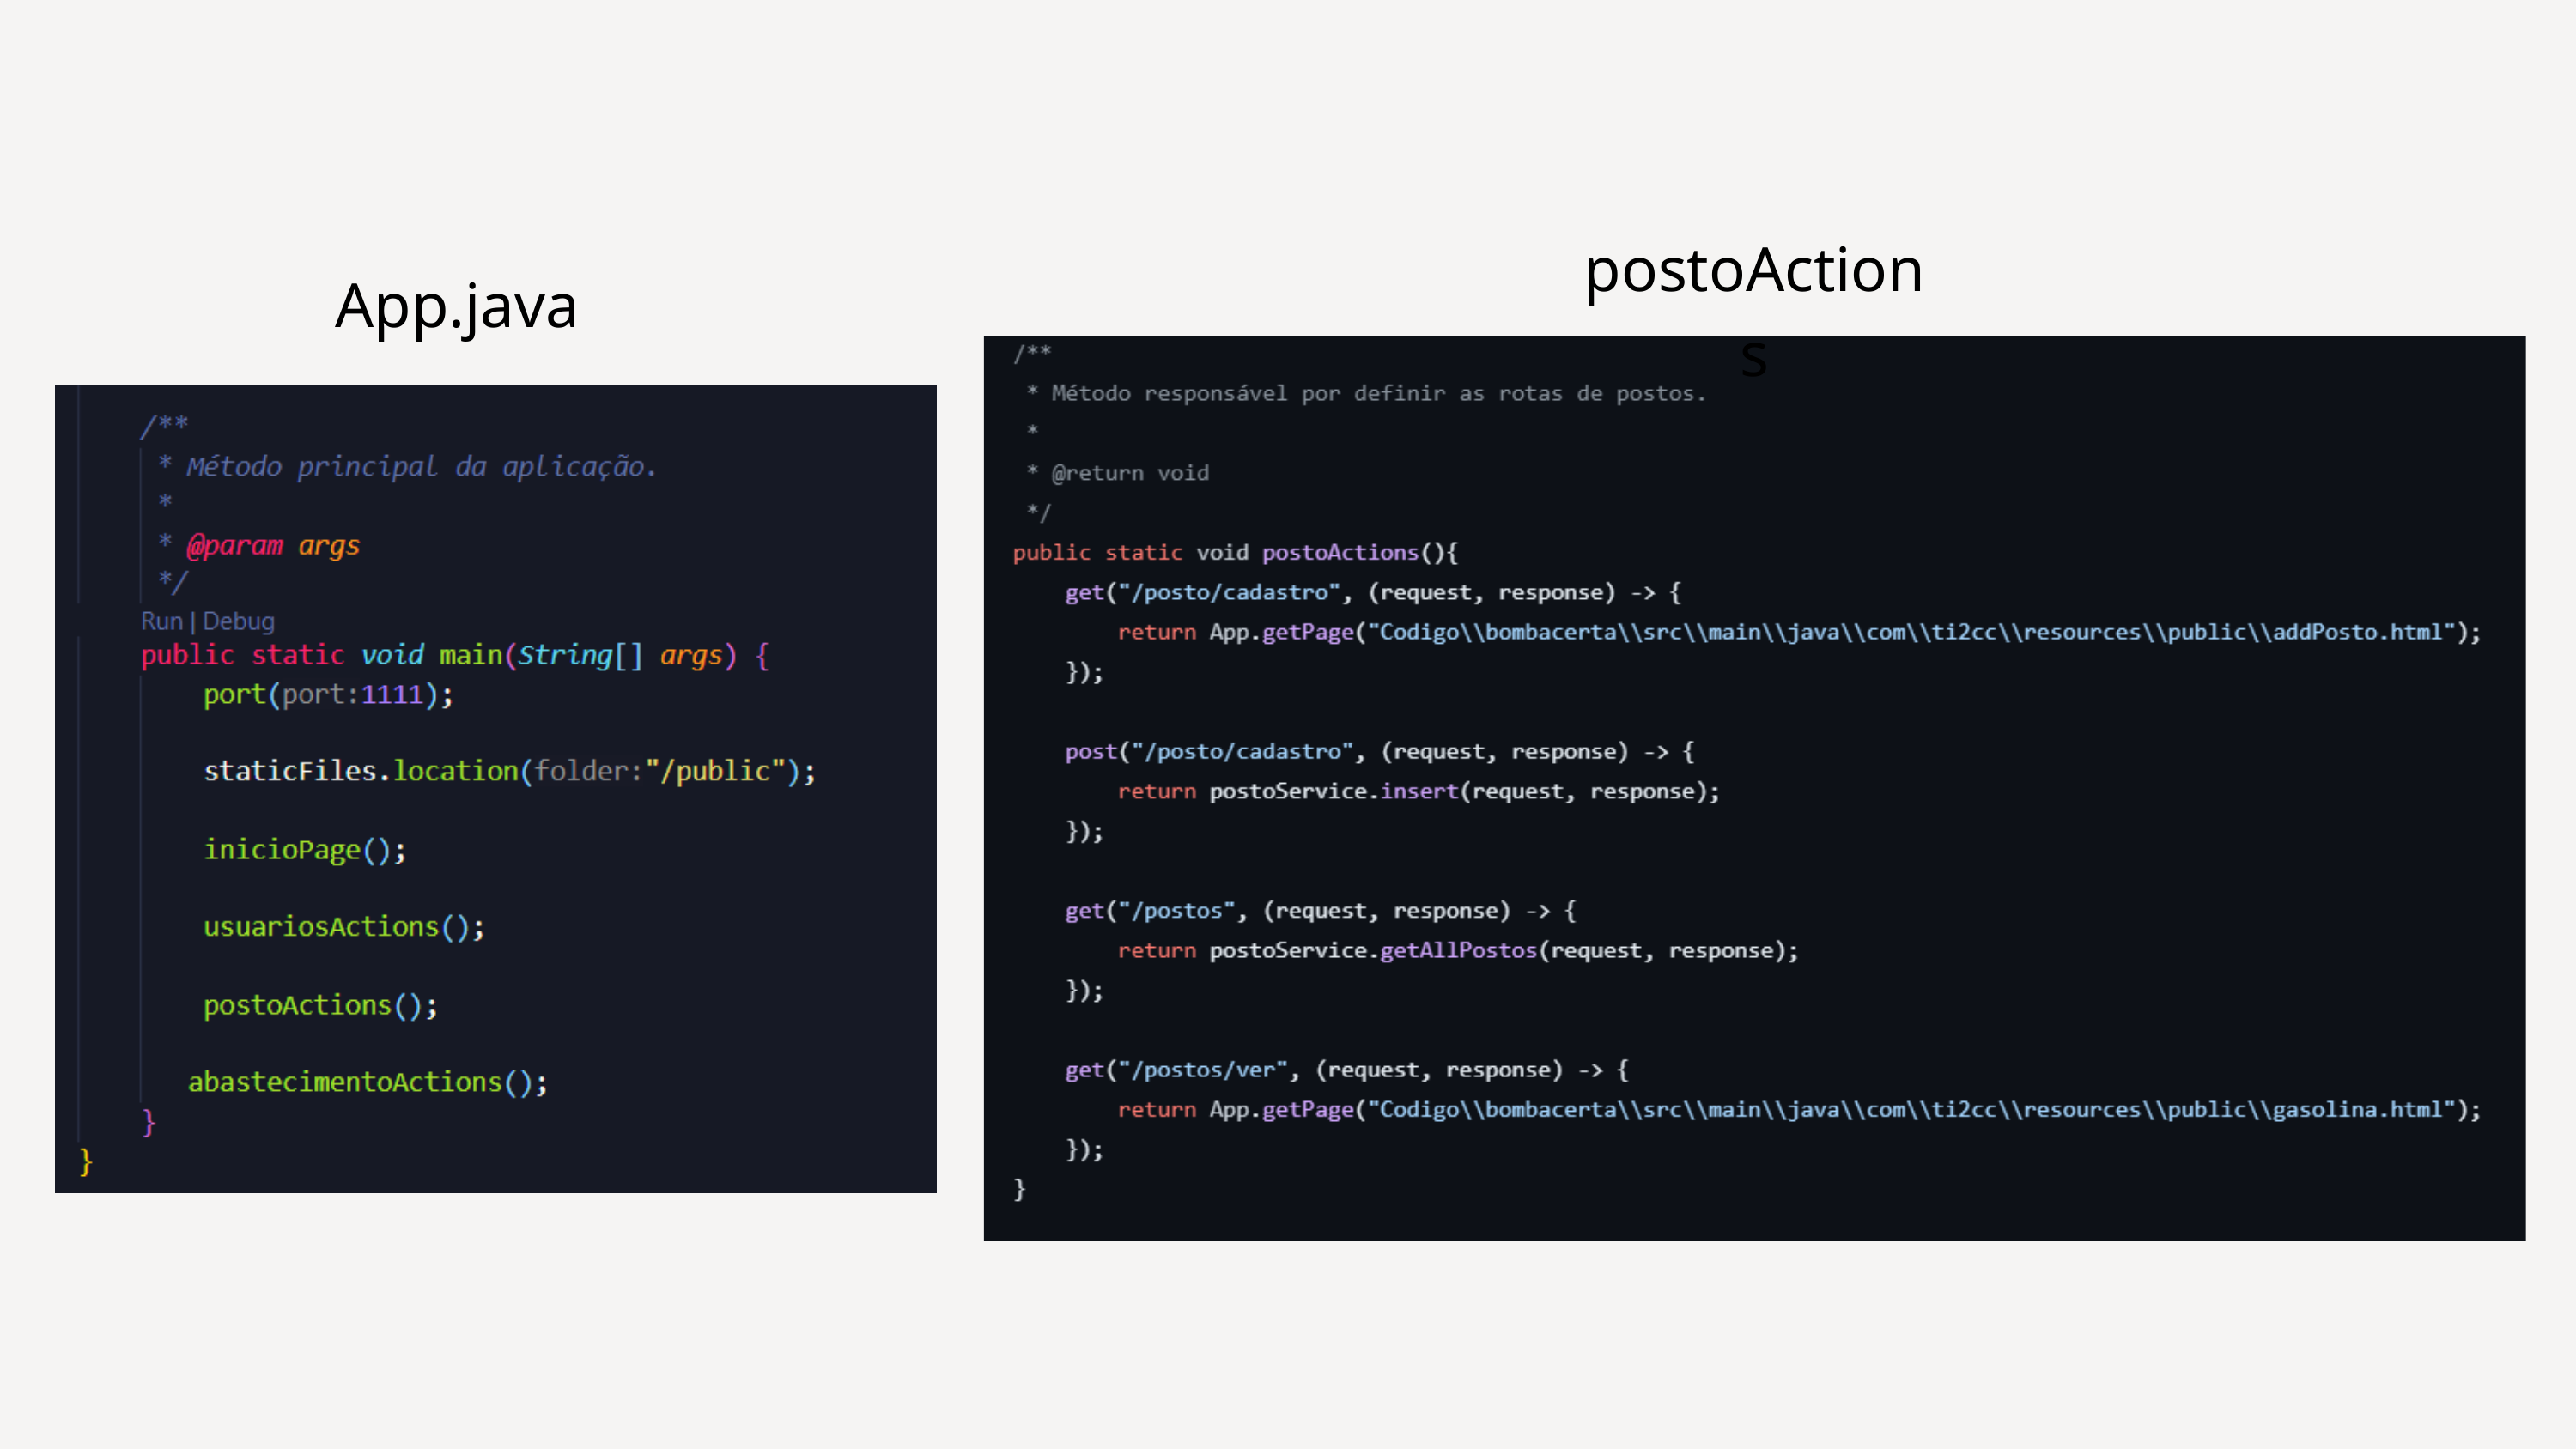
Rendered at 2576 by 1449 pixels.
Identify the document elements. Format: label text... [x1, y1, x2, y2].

text_box postoActions [1571, 218, 1940, 389]
text_box [55, 385, 937, 1193]
text_box App.java [328, 254, 587, 340]
text_box [983, 336, 2526, 1241]
